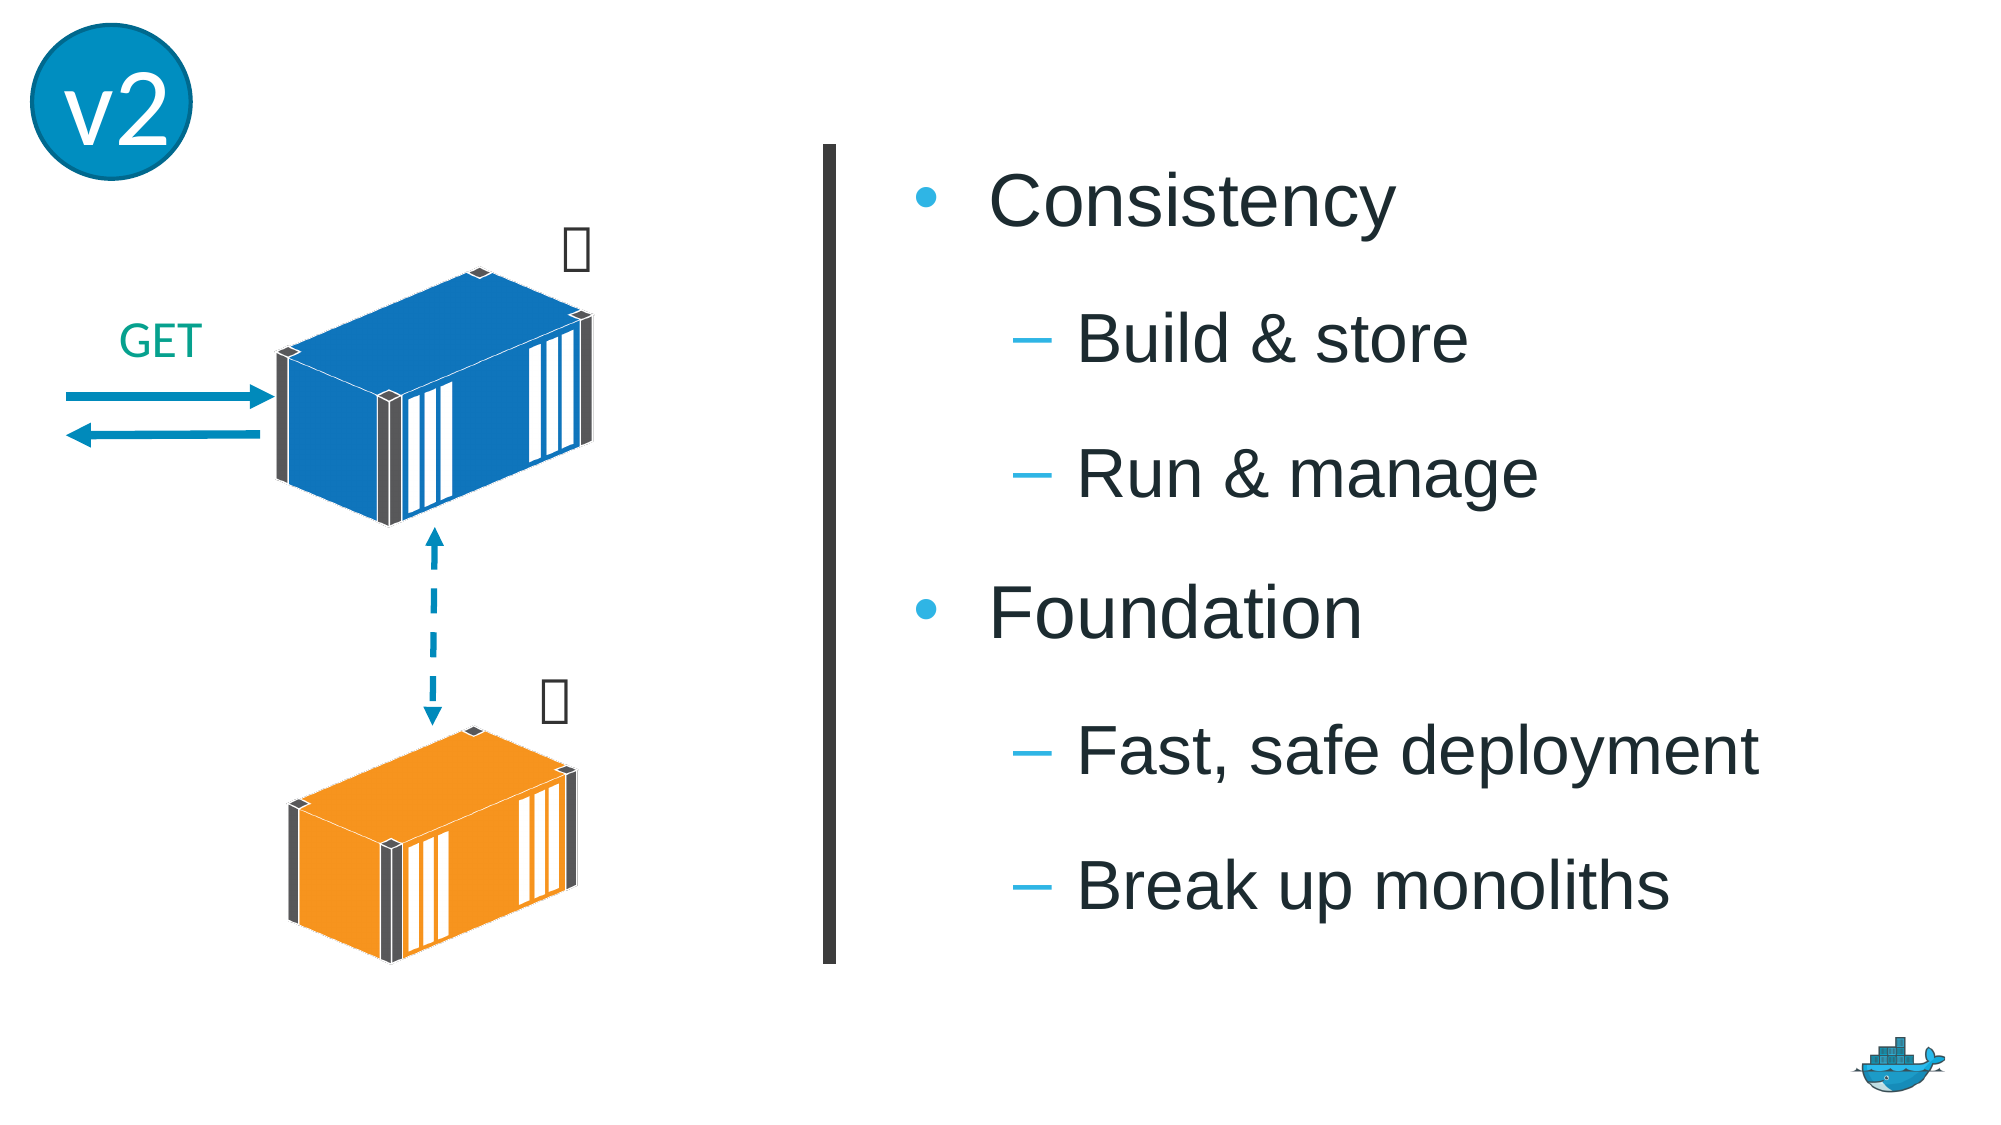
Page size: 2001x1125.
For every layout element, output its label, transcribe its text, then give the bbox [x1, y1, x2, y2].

text_box GET [104, 298, 218, 376]
text_box  [543, 202, 611, 293]
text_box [285, 654, 599, 965]
picture [1850, 1037, 1946, 1094]
list Consistency Build & store Run & manage Foundation Fast, safe deployment Break up monoliths [898, 144, 1909, 983]
picture [274, 265, 595, 528]
text_box [83, 176, 140, 181]
text_box v2 [48, 26, 187, 176]
text_box [88, 22, 135, 26]
text_box [29, 52, 48, 152]
text_box [187, 72, 193, 132]
